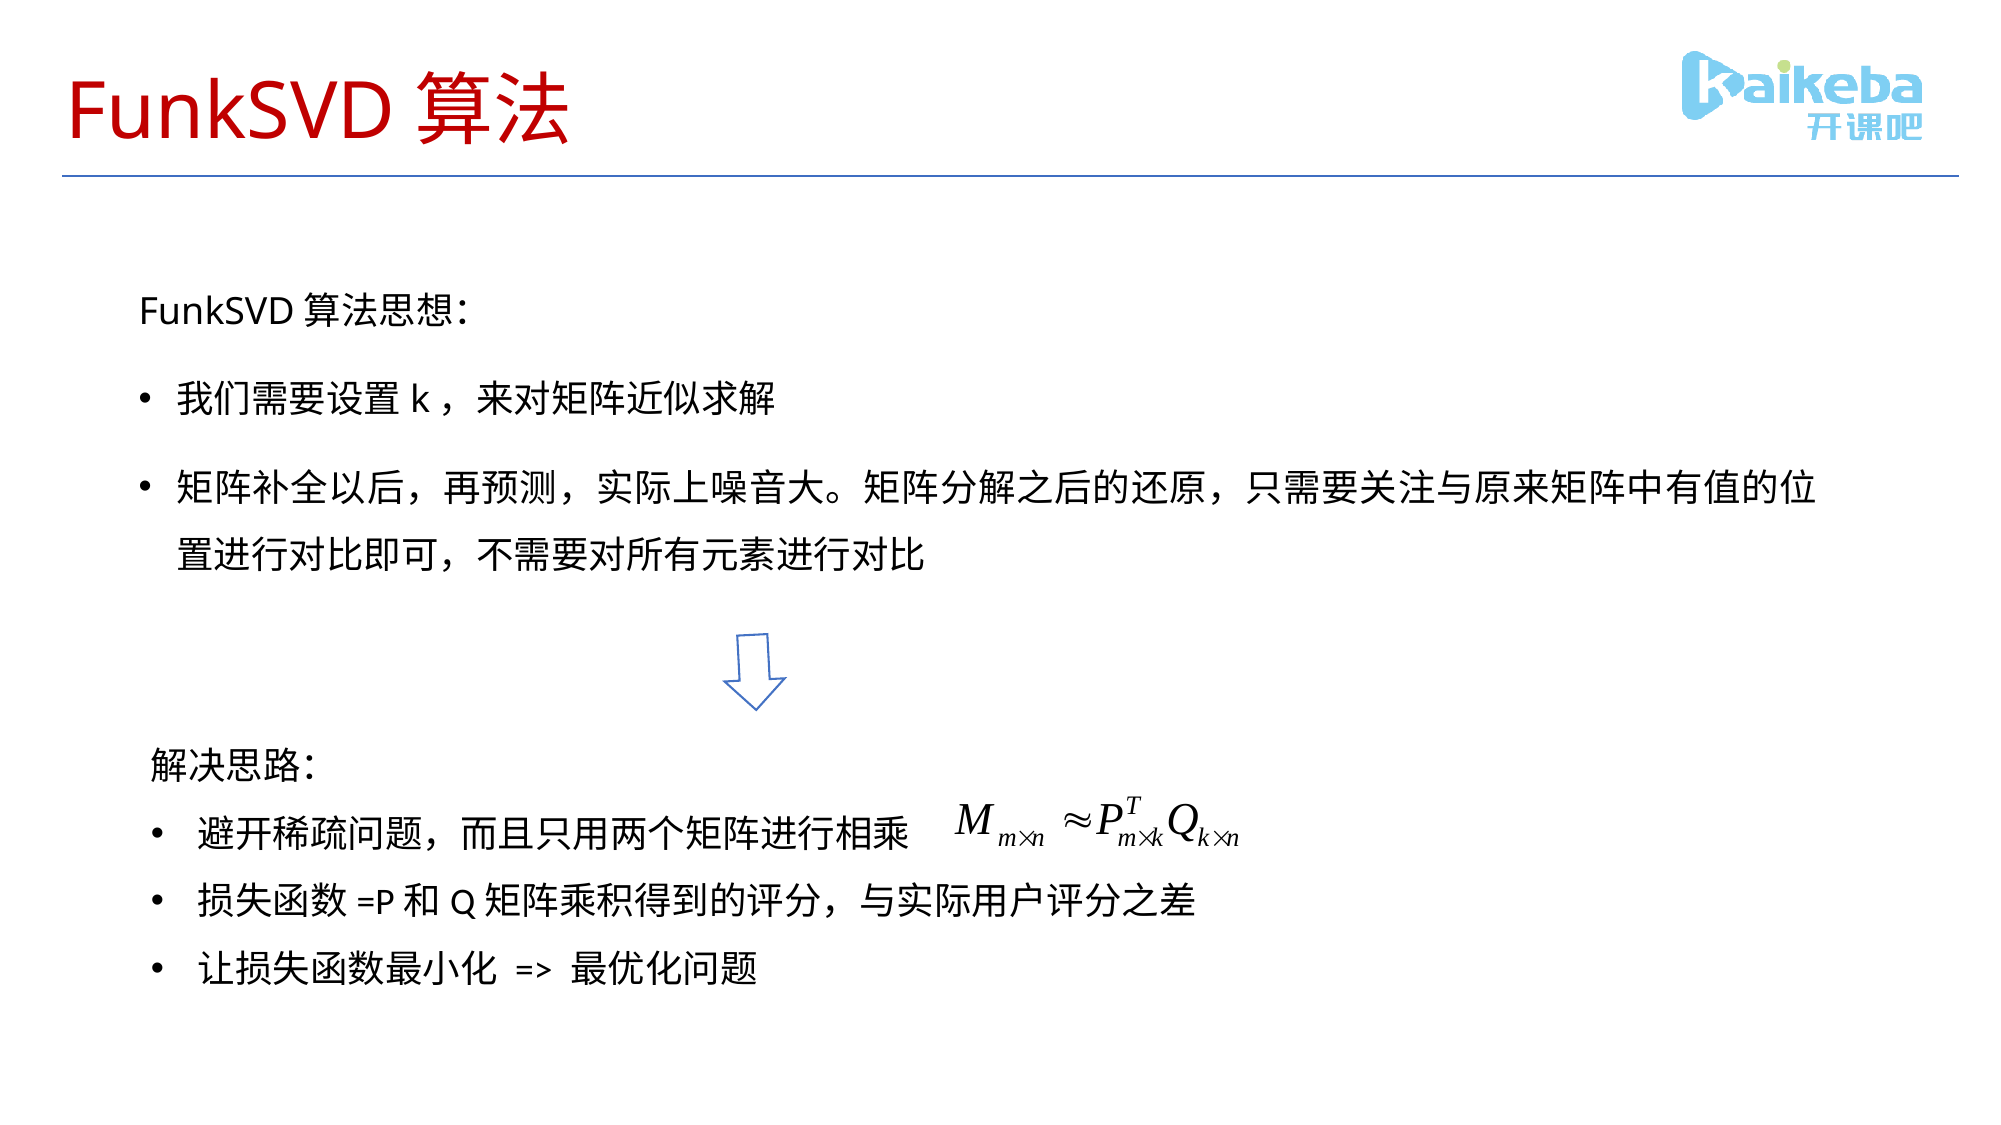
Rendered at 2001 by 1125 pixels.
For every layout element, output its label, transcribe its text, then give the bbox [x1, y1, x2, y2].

text_box FunkSVD算法思想： 我们需要设置k，来对矩阵近似求解 矩阵补全以后，再预测，实际上噪音大。矩阵分解之后的还原，只需要关注与原来矩阵中有值的位置进行对比即可，不需要对所有元素进行对比 [131, 256, 1825, 646]
title FunkSVD算法 [57, 59, 1728, 167]
text_box 解决思路： 避开稀疏问题，而且只用两个矩阵进行相乘 损失函数=P和Q矩阵乘积得到的评分，与实际用户评分之差 让损失函数最小化 => 最优化问题 [143, 712, 1585, 997]
text_box [724, 634, 785, 710]
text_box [947, 785, 1247, 859]
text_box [1653, 21, 1950, 167]
